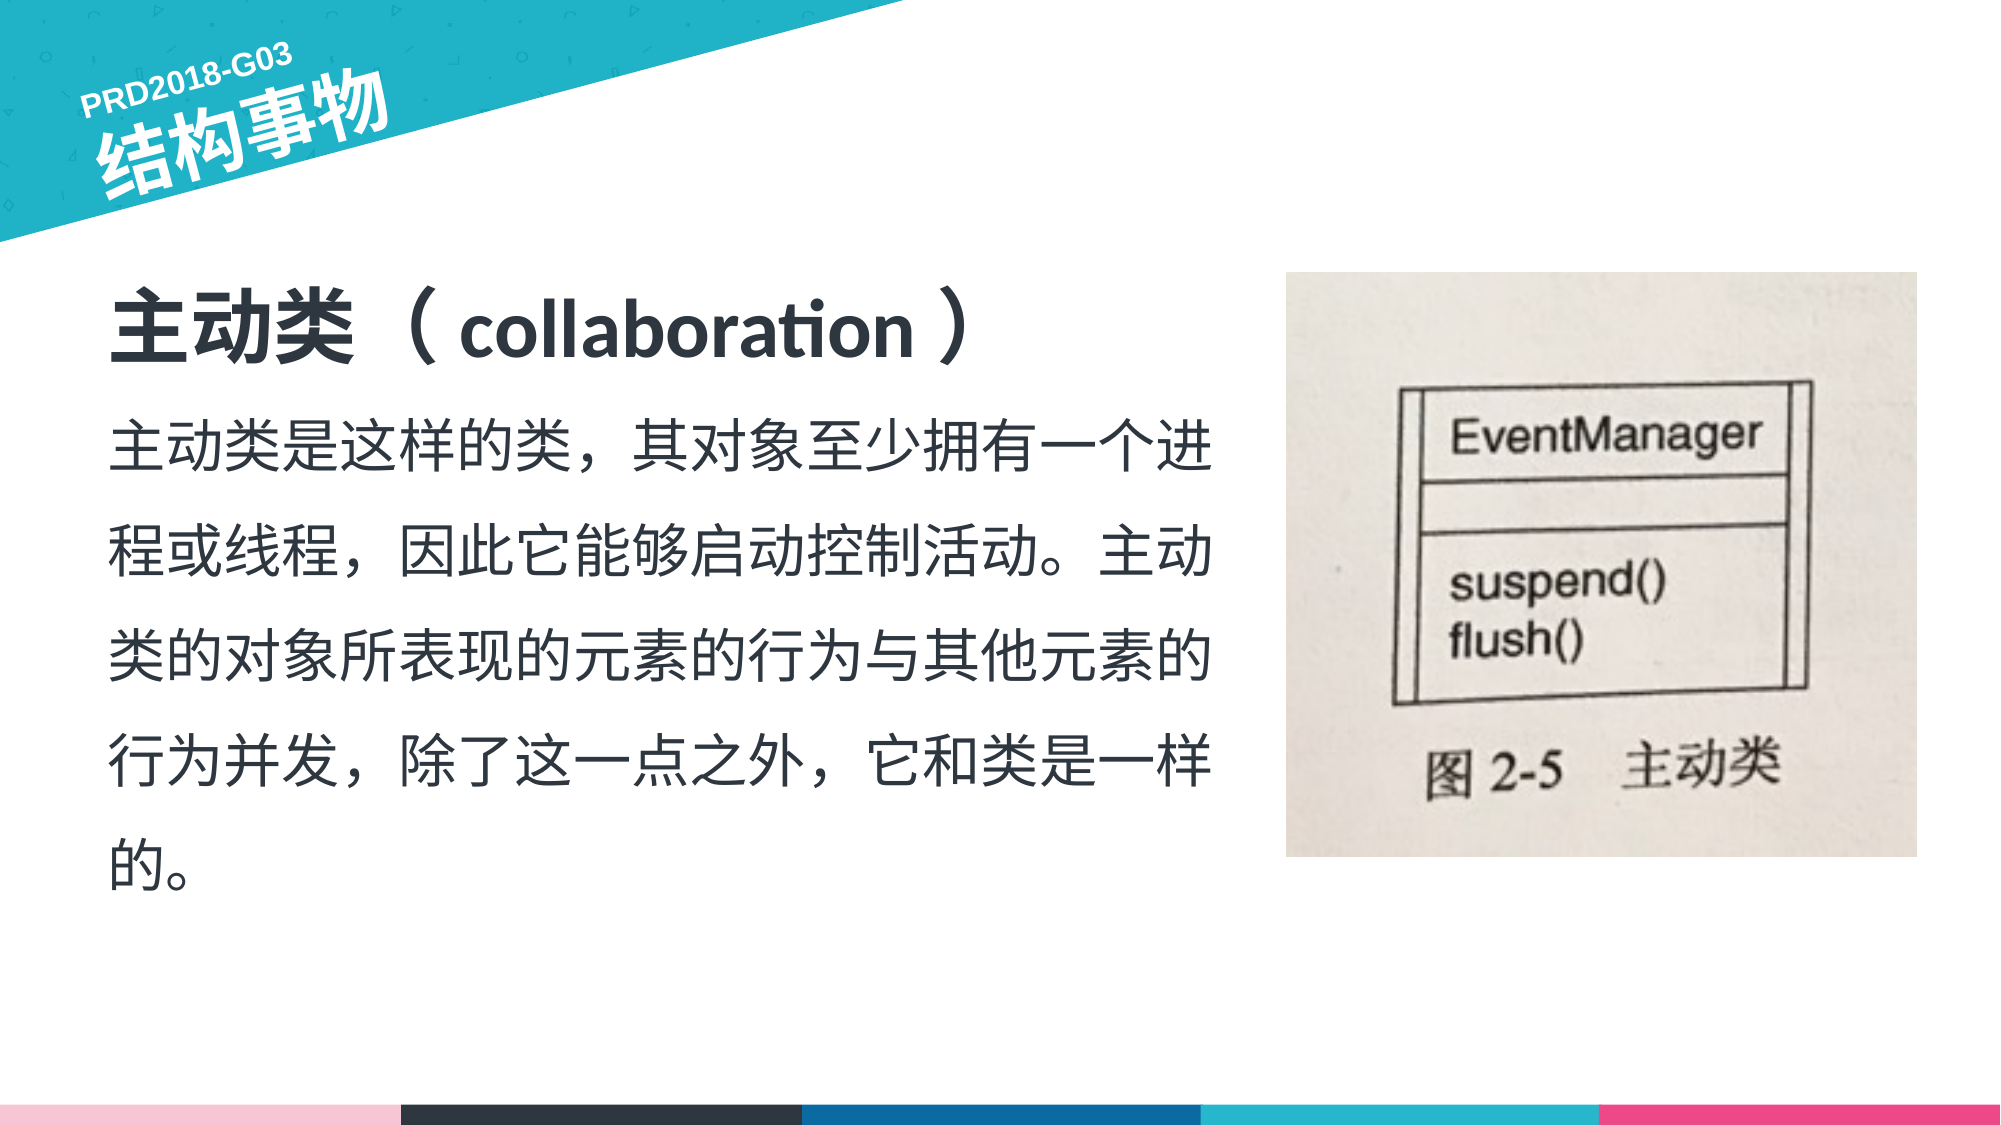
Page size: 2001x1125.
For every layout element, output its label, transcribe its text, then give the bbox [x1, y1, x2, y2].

text_box [379, 0, 904, 131]
text_box PRD2018-G03 结构事物 [59, 0, 416, 225]
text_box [0, 1104, 2000, 1125]
picture [1286, 272, 1917, 857]
text_box [0, 0, 367, 243]
text_box 主动类（collaboration） 主动类是这样的类，其对象至少拥有一个进程或线程，因此它能够启动控制活动。主动类的对象所表现的元素的行为与其他元素的行为并发，除了这一点之外，它和类是一样的。 [92, 216, 1234, 906]
